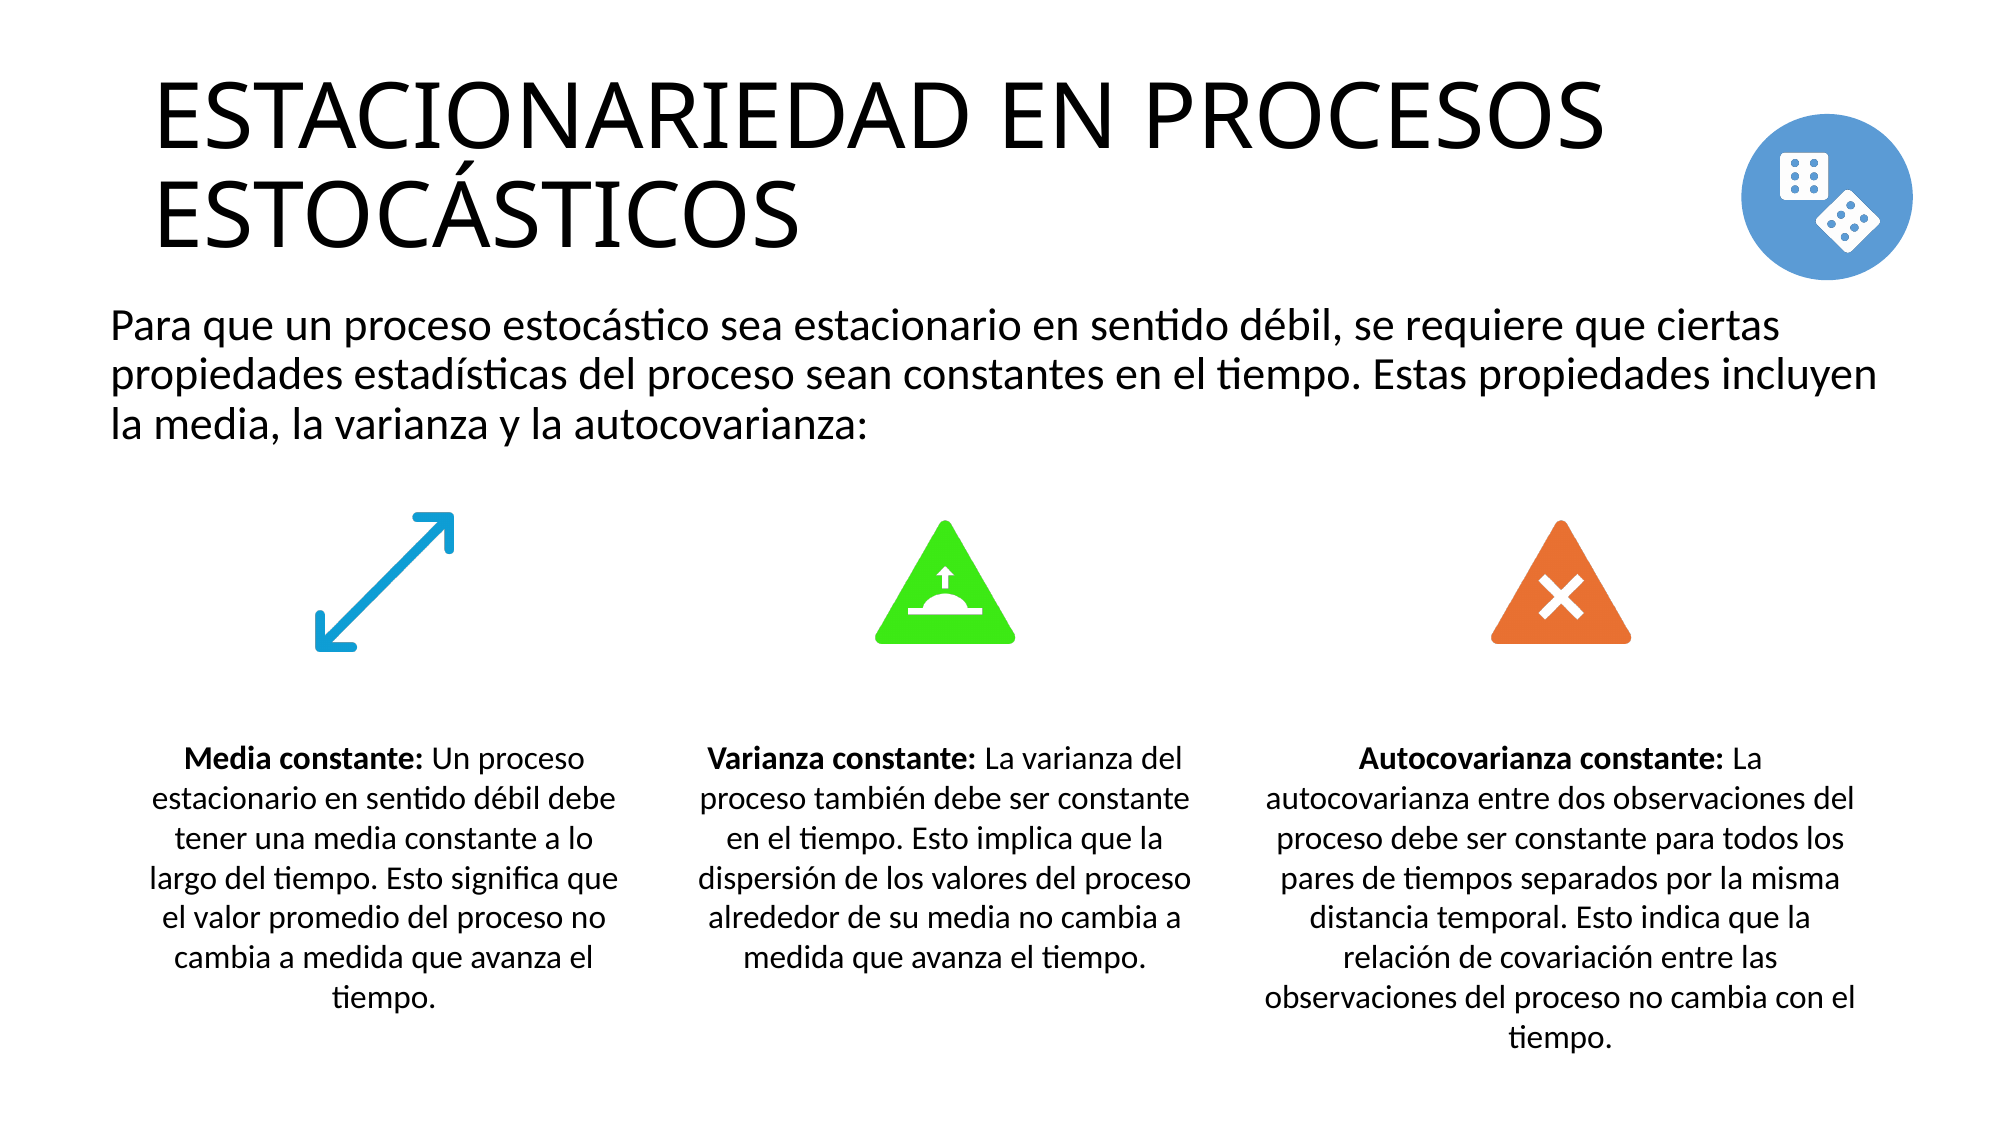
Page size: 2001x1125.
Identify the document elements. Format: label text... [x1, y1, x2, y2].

title ESTACIONARIEDAD EN PROCESOS ESTOCÁSTICOS [137, 59, 1863, 278]
list Para que un proceso estocástico sea estacionario en sentido débil, se requiere que ciertas propiedades estadísticas del proceso sean constantes en el tiempo. Estas propiedades incluyen la media, la varianza y la autocovarianza: [95, 293, 1905, 393]
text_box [1741, 113, 1913, 281]
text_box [73, 393, 1927, 1125]
